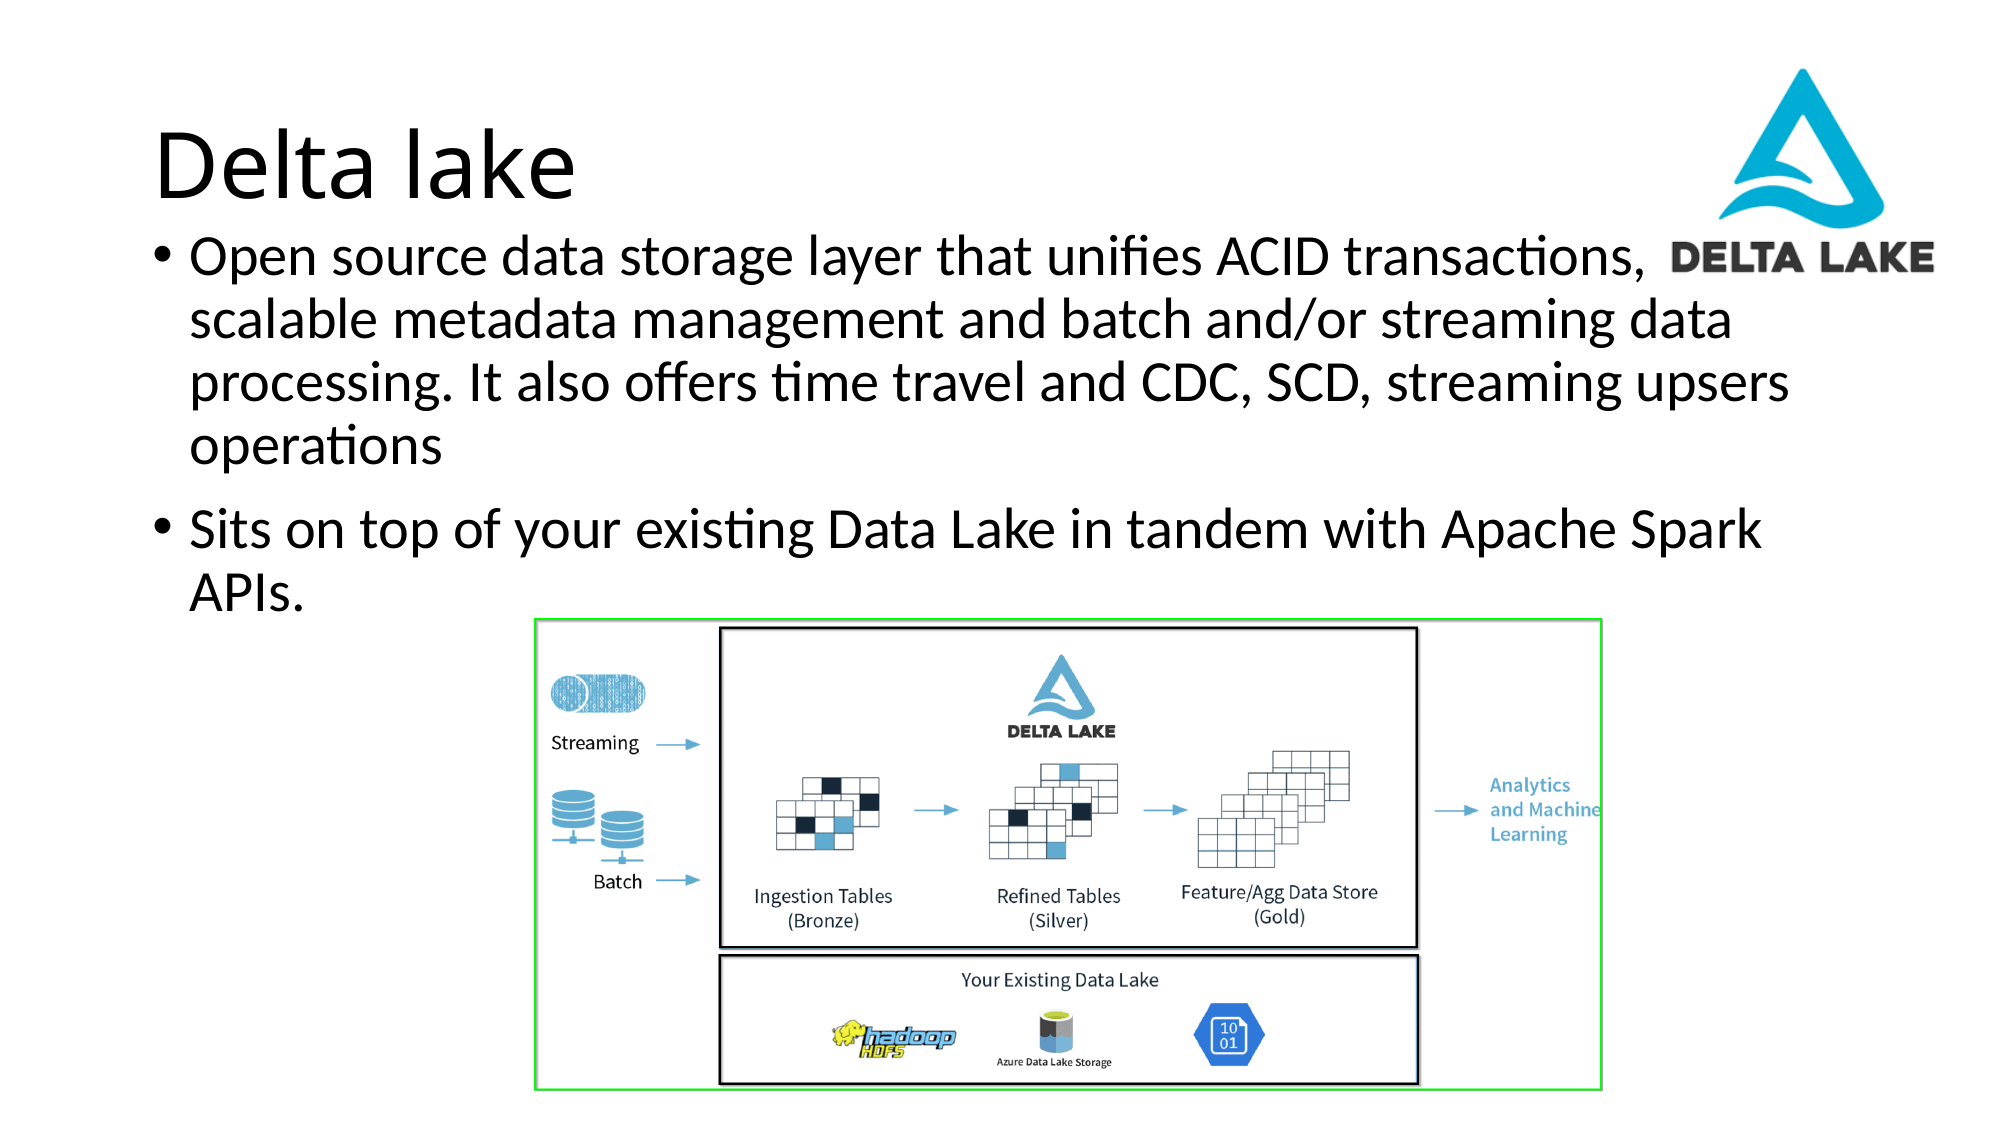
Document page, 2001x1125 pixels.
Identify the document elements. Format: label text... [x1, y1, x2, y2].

list Open source data storage layer that unifies ACID transactions, scalable metadata management and batch and/or streaming data processing. It also offers time travel and CDC, SCD, streaming upsers operations Sits on top of your existing Data Lake in tandem with Apache Spark APIs. [137, 217, 1863, 1020]
picture [534, 618, 1603, 1091]
picture [1660, 51, 1947, 286]
title Delta lake [137, 59, 1660, 217]
